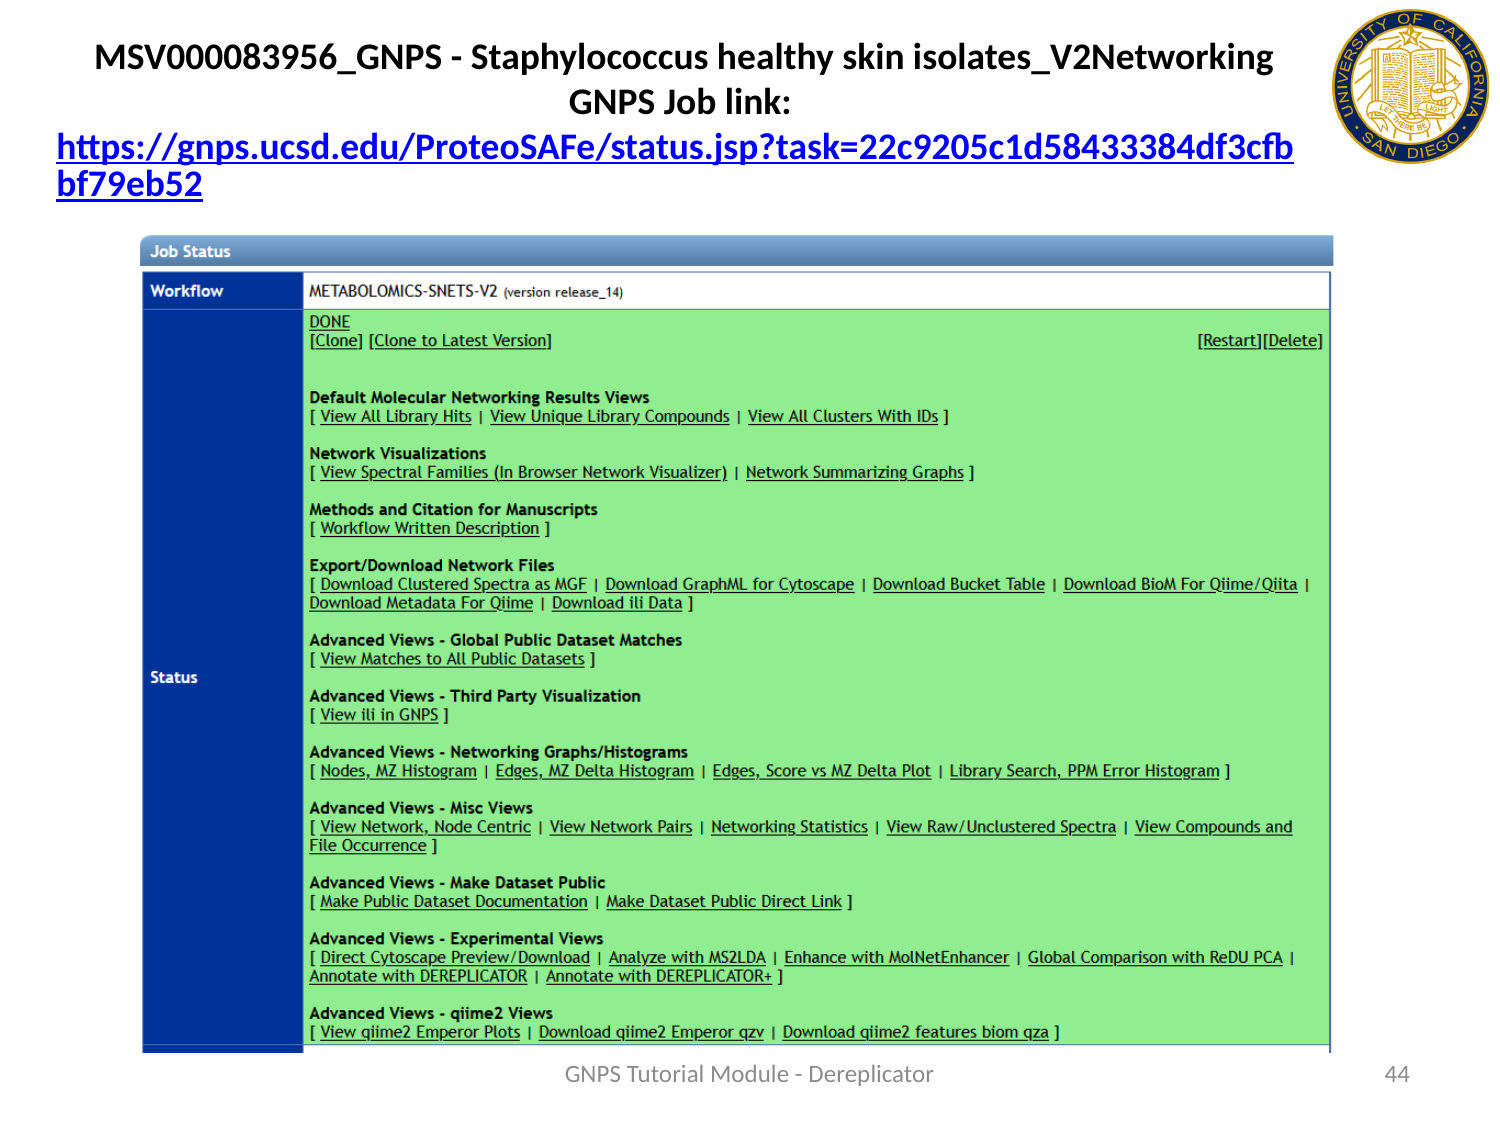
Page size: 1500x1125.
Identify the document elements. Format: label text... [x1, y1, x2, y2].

slide_number 44 [1074, 1042, 1425, 1103]
text_box MSV000083956_GNPS - Staphylococcus healthy skin isolates_V2Networking GNPS Job link: https://gnps.ucsd.edu/ProteoSAFe/status.jsp?task=22c9205c1d58433384df3cfbbf79eb52 [41, 24, 1328, 174]
picture [1279, 7, 1500, 165]
picture [139, 231, 1340, 1053]
footer GNPS Tutorial Module - Dereplicator [512, 1060, 988, 1103]
